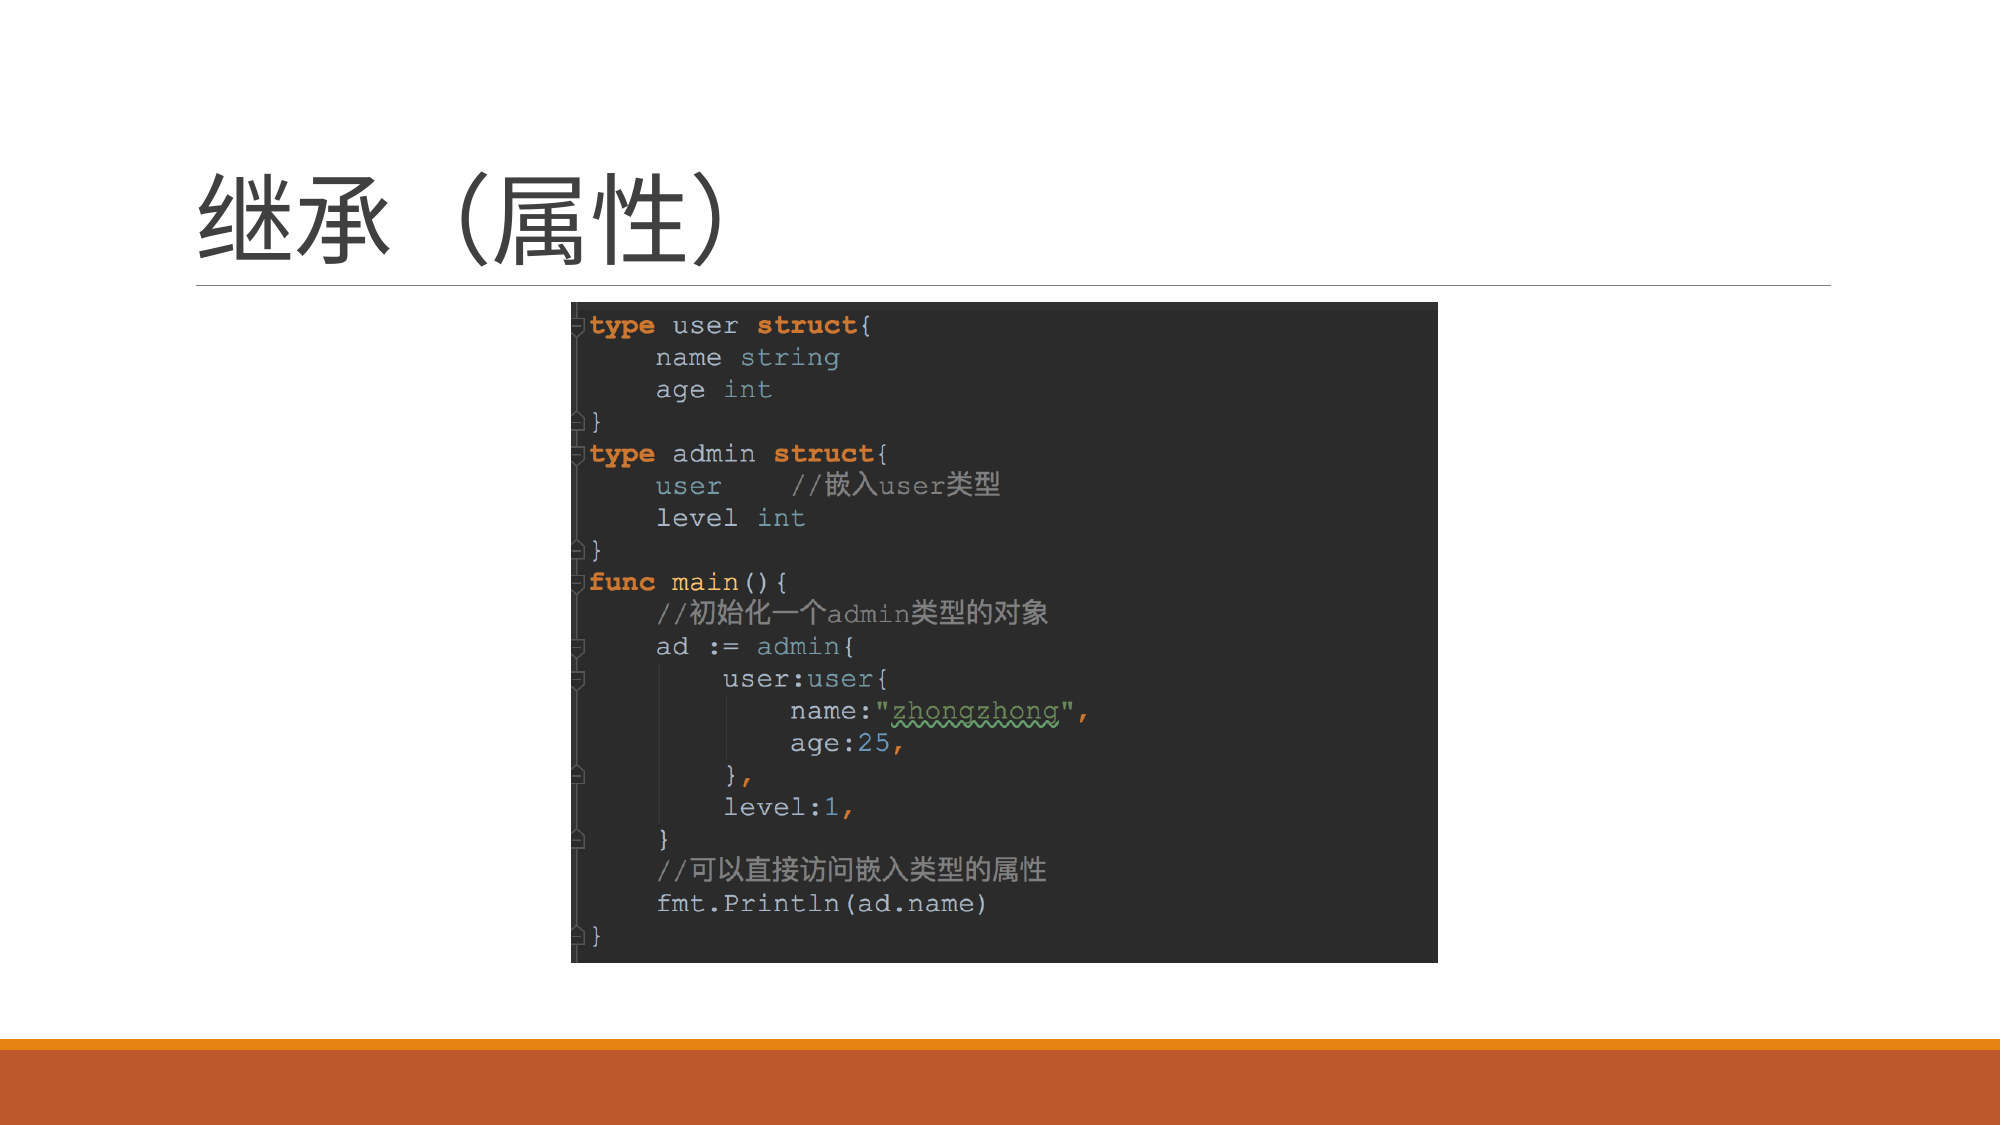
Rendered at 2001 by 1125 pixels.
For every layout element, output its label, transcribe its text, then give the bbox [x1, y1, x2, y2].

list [571, 302, 1439, 964]
title 继承（属性） [180, 47, 1830, 285]
